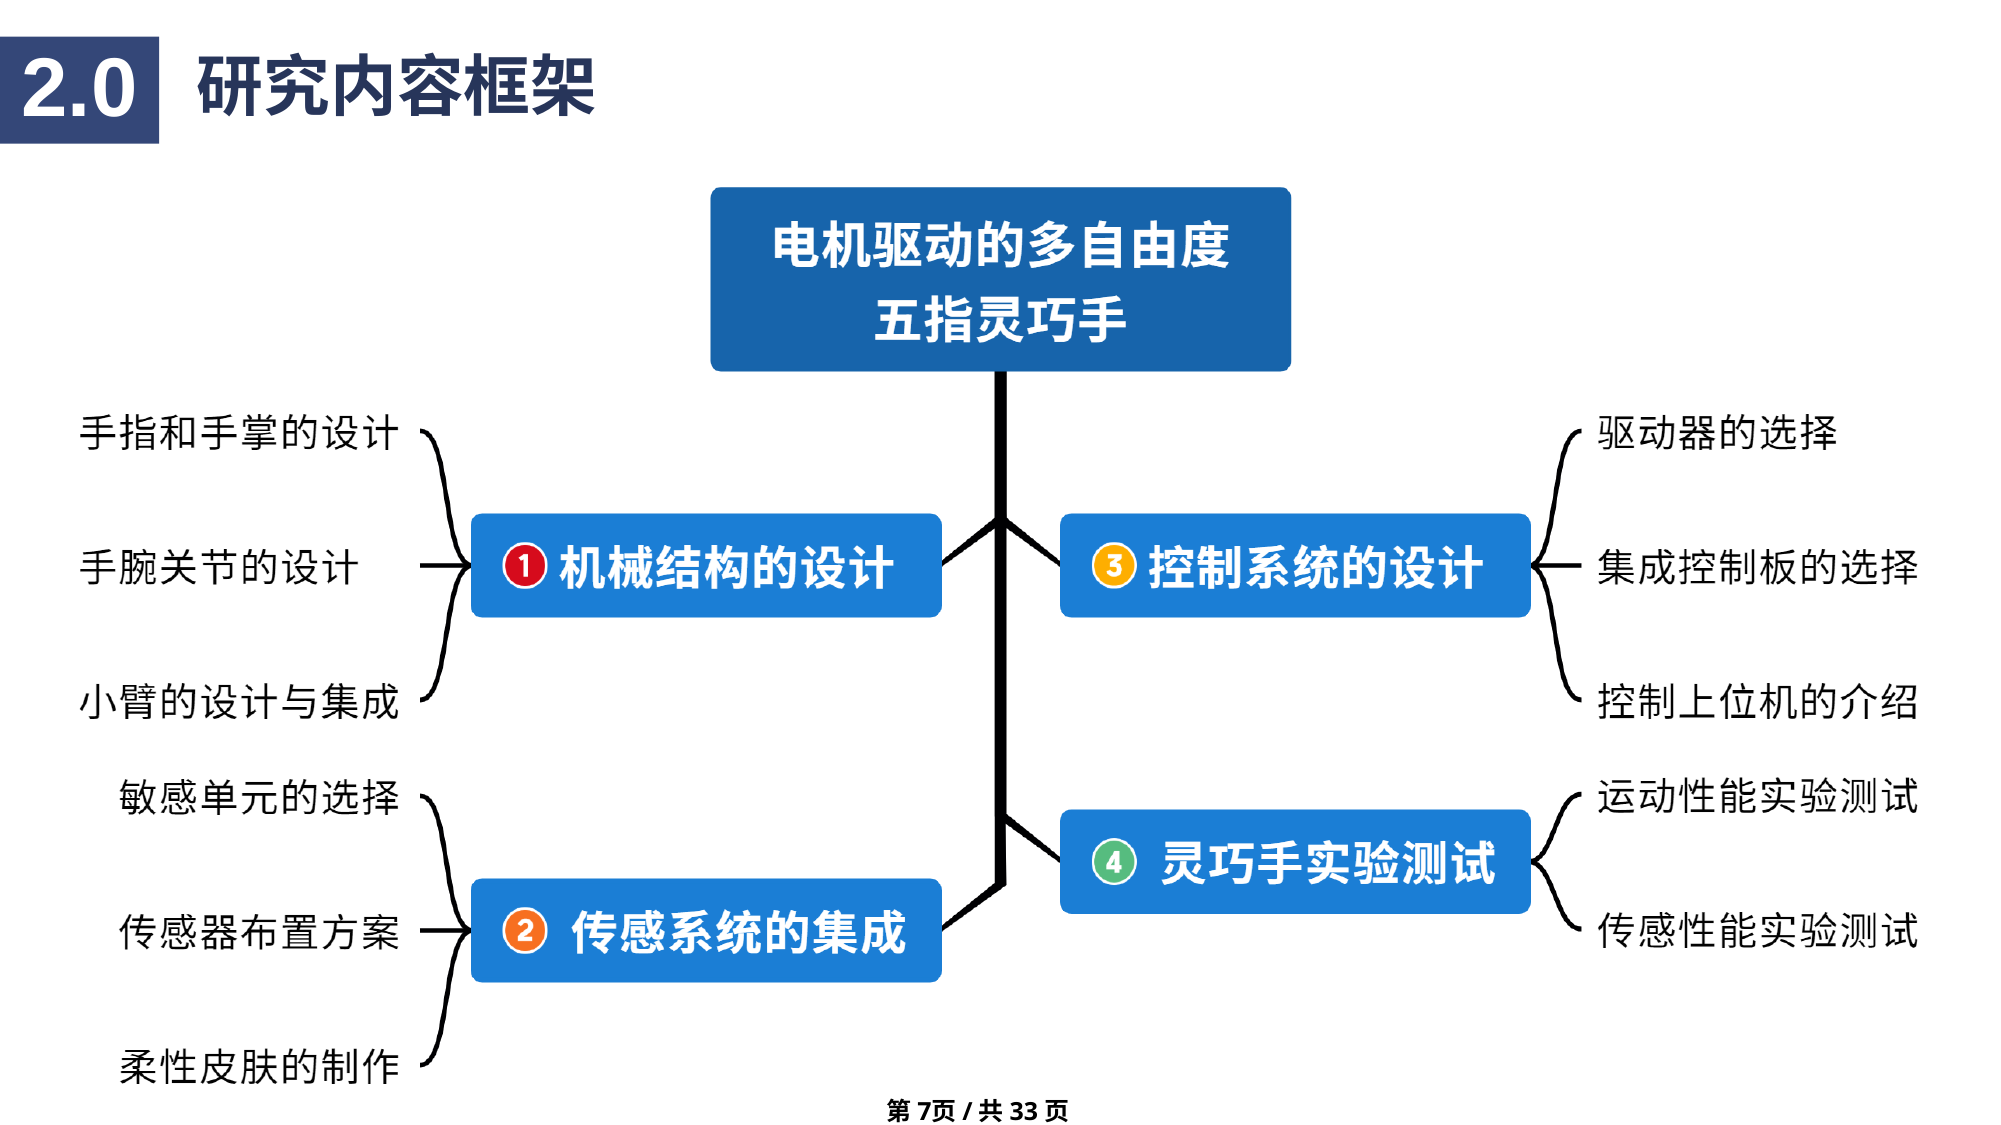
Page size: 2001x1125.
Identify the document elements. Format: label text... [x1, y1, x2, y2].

picture [78, 160, 1922, 1094]
text_box 第7页/共33页 [752, 1094, 1203, 1125]
text_box 研究内容框架 [182, 36, 1238, 144]
text_box 2.0 [0, 36, 160, 144]
